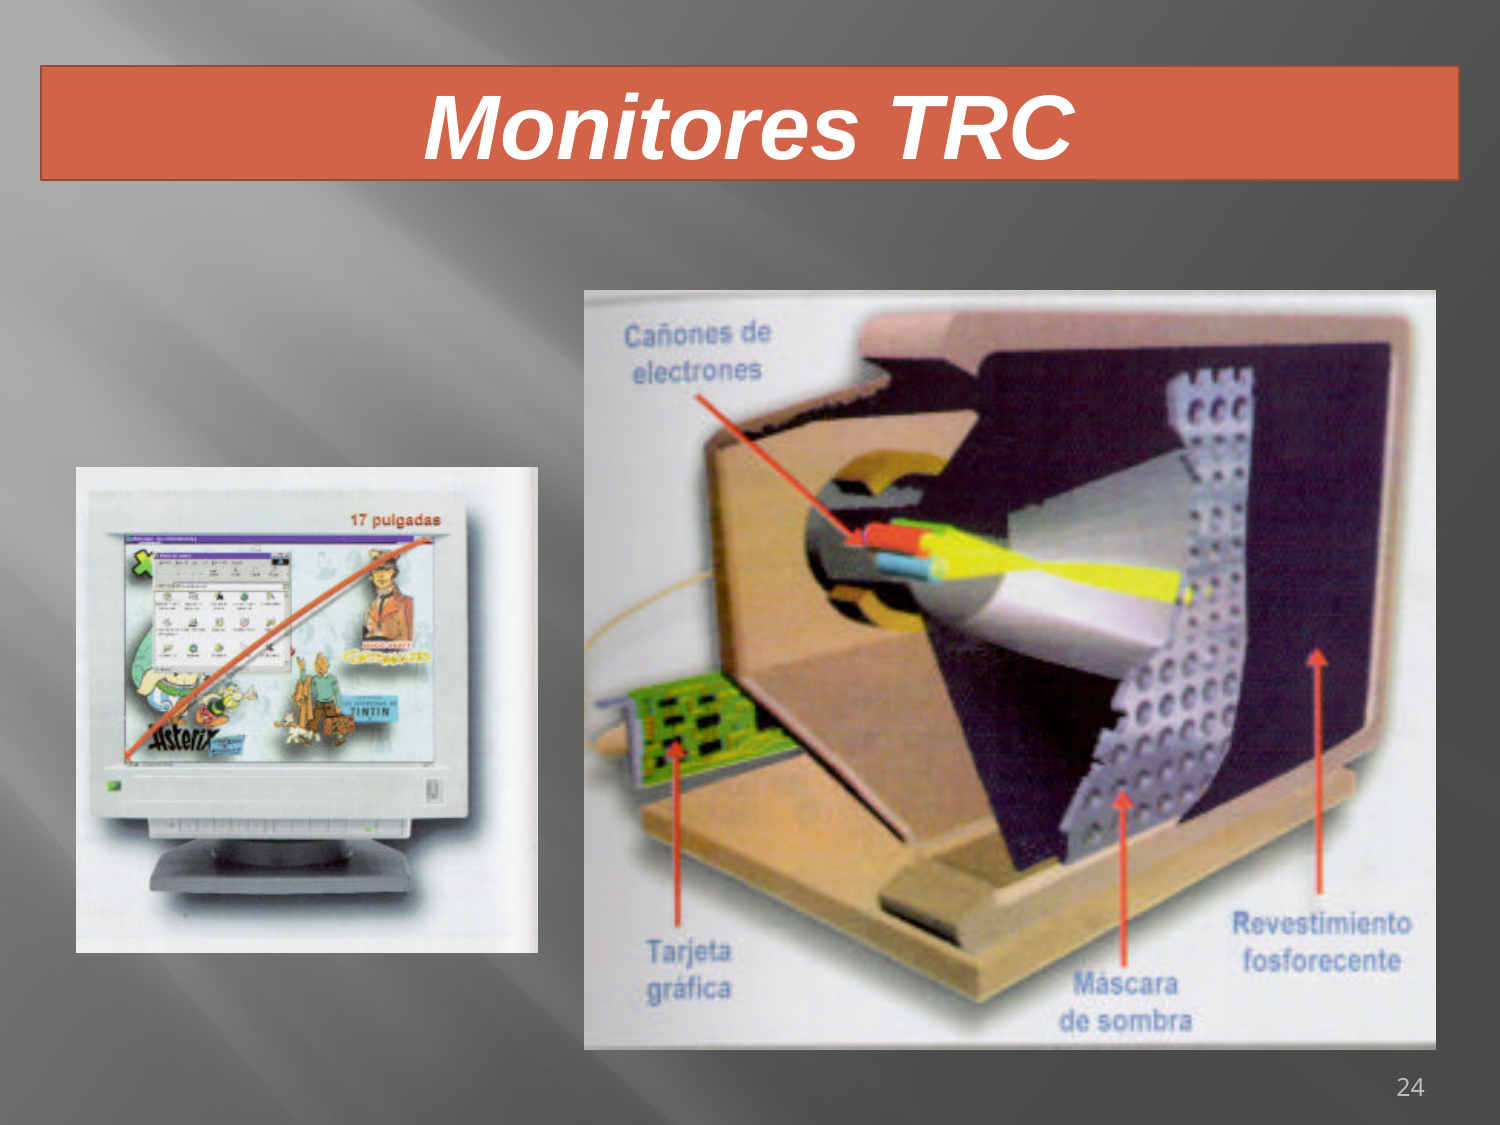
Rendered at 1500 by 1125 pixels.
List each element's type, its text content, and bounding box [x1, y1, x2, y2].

picture [76, 467, 538, 953]
picture [584, 290, 1436, 1050]
text_box Monitores TRC [40, 65, 1460, 181]
slide_number 24 [1299, 1058, 1425, 1113]
